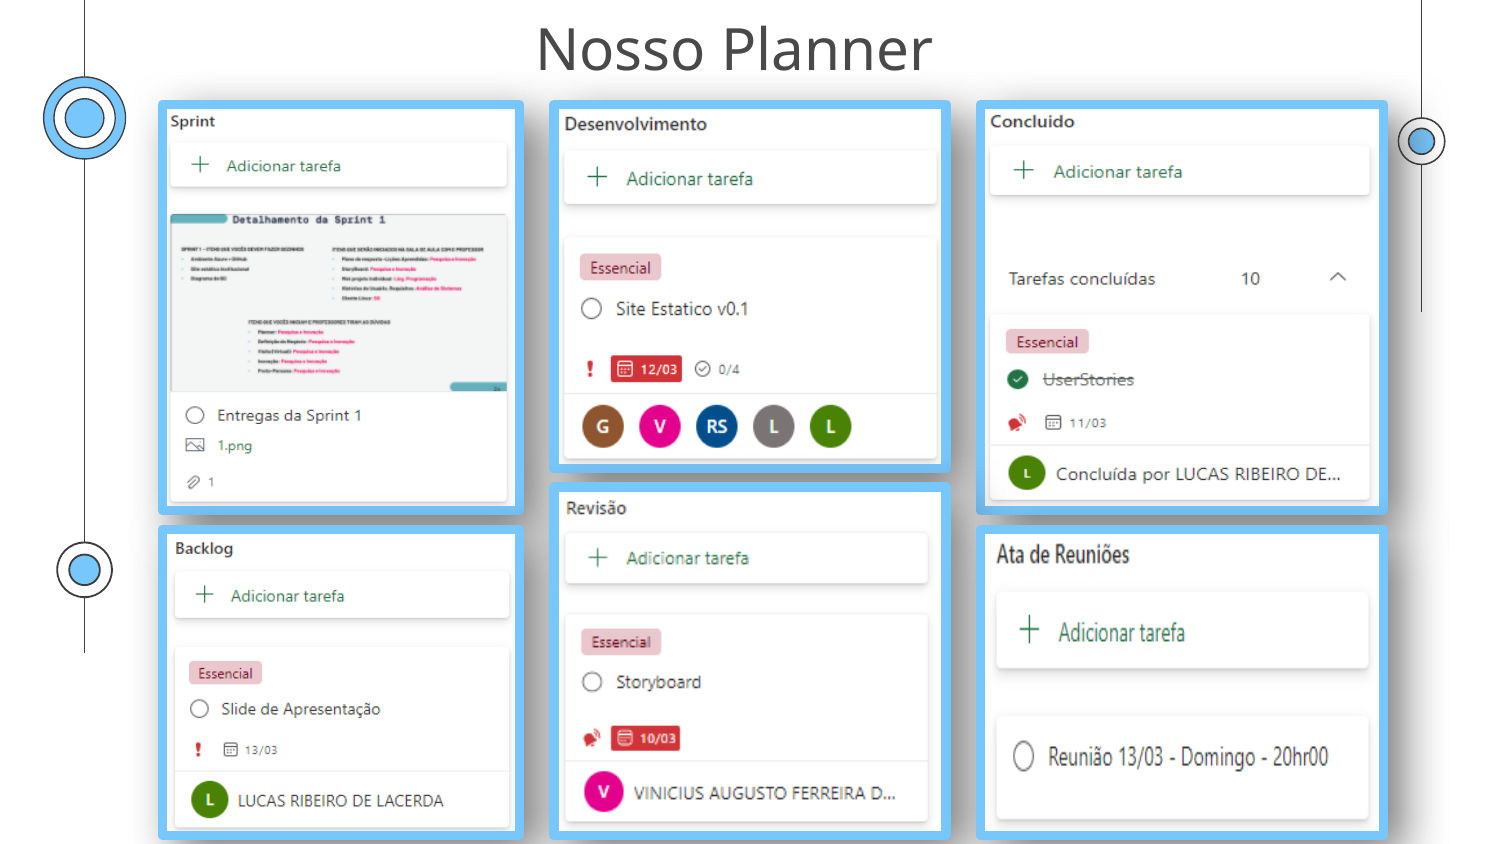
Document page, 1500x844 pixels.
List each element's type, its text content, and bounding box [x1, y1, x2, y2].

picture [984, 533, 1380, 831]
title Nosso Planner [276, 0, 1192, 88]
picture [558, 491, 942, 831]
picture [166, 533, 516, 831]
picture [984, 108, 1380, 506]
picture [166, 108, 516, 506]
picture [558, 108, 942, 465]
